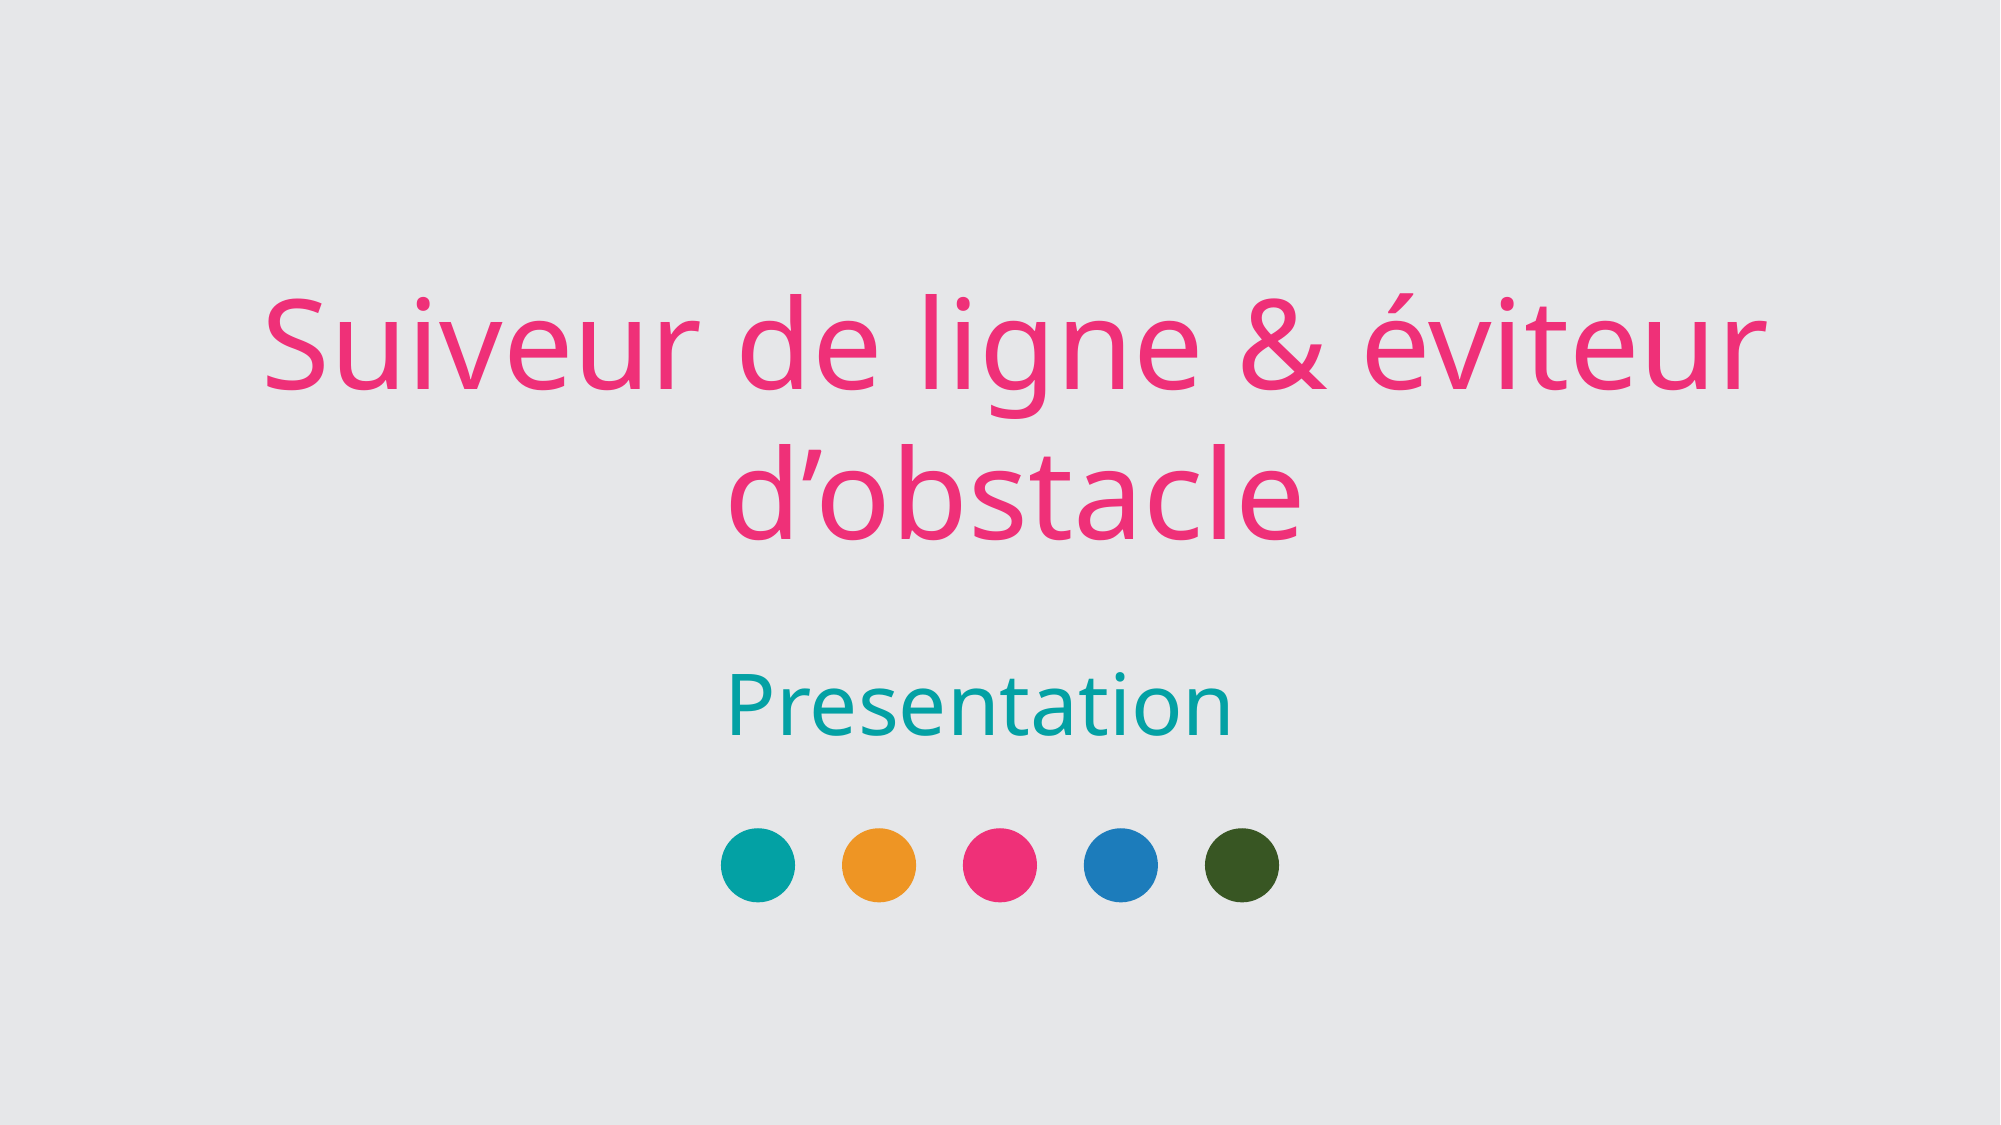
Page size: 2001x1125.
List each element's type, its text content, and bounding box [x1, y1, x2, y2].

text_box Suiveur de ligne & éviteur d’obstacle [198, 257, 1833, 573]
text_box Presentation [383, 642, 1578, 760]
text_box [720, 828, 1280, 903]
